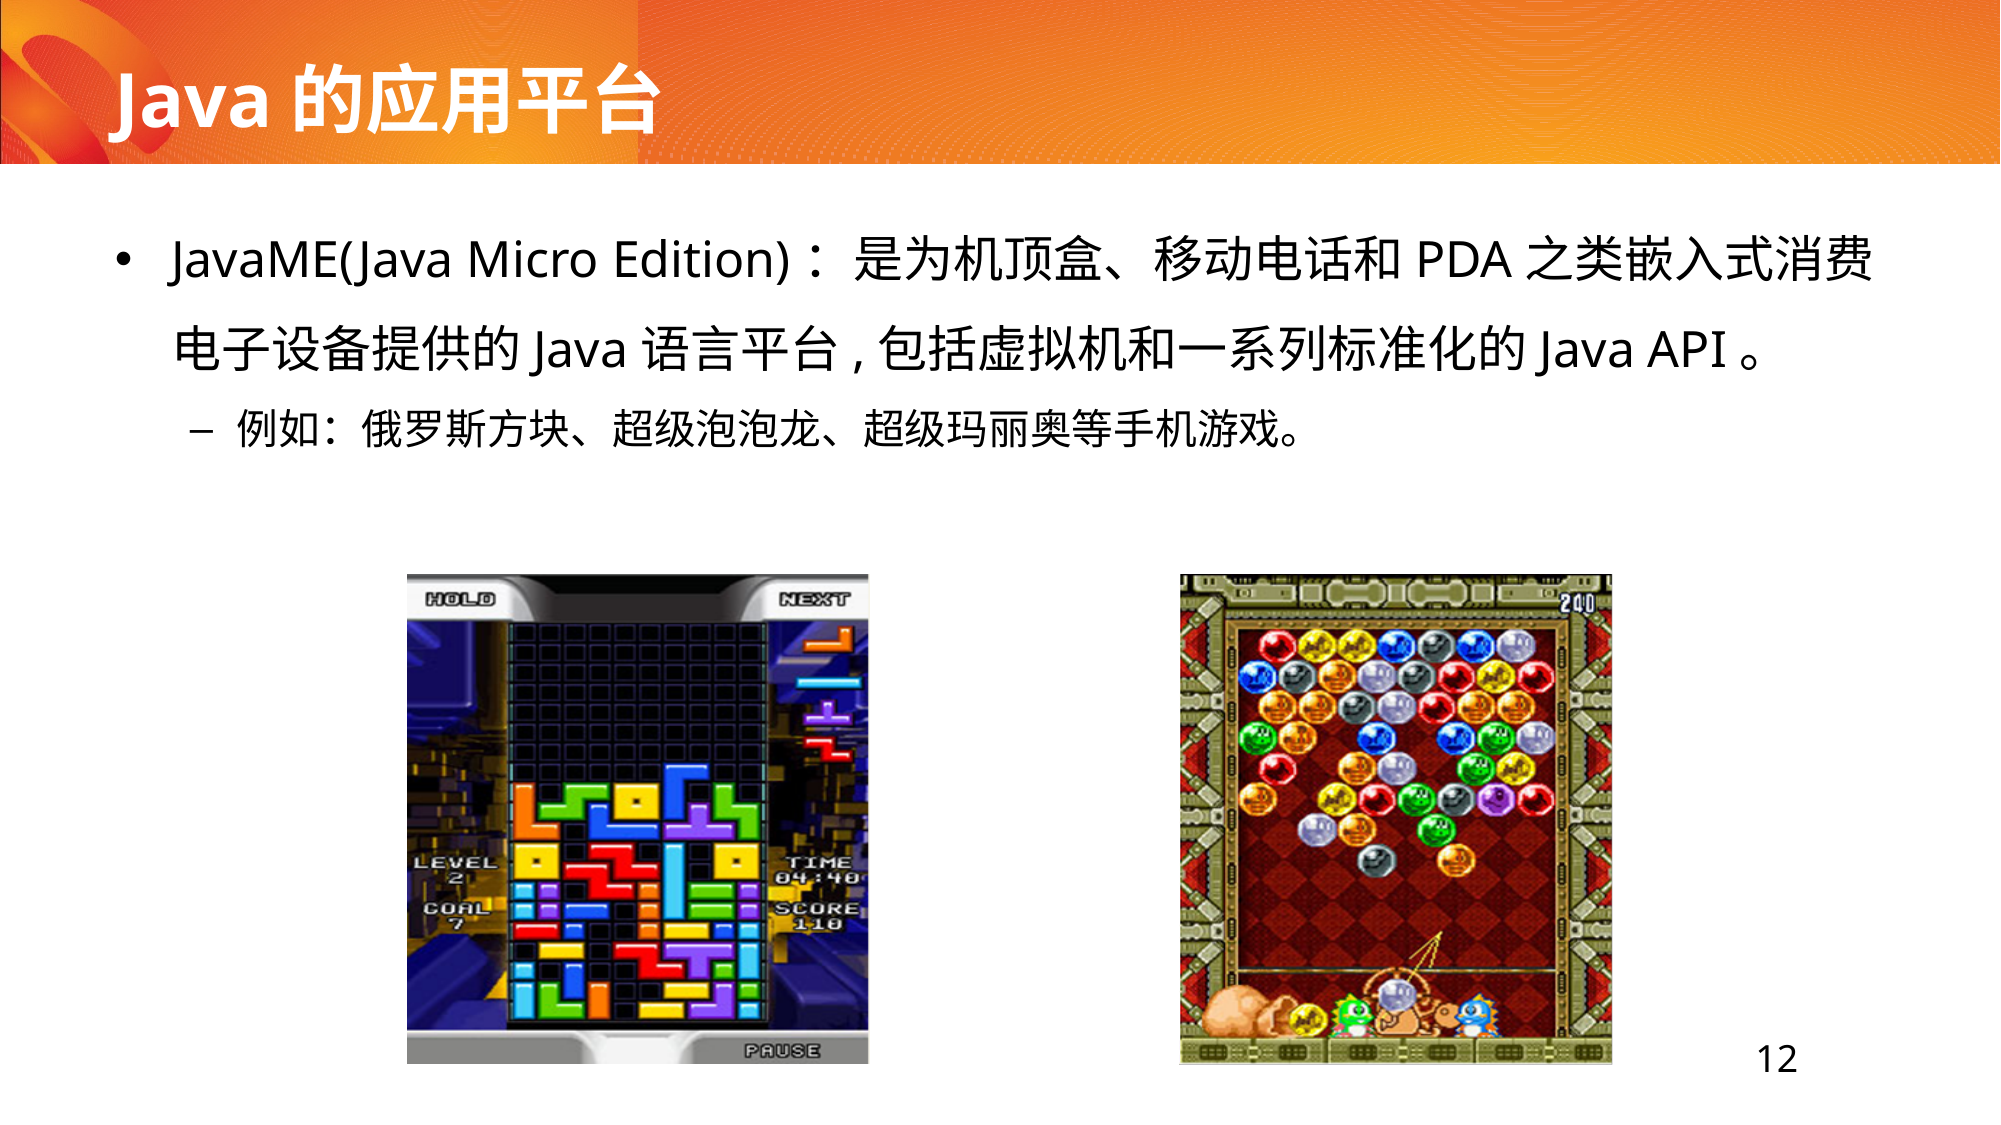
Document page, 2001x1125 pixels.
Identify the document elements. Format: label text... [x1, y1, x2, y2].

picture [1179, 573, 1619, 1066]
picture [0, 0, 2000, 164]
title Java的应用平台 [99, 45, 1900, 167]
picture [406, 574, 870, 1064]
list JavaME(Java Micro Edition)：是为机顶盒、移动电话和PDA之类嵌入式消费电子设备提供的Java语言平台,包括虚拟机和一系列标准化的Java API。 例如：俄罗斯方块、超级泡泡龙、超级玛丽奥等手机游戏。 [99, 190, 1900, 1005]
